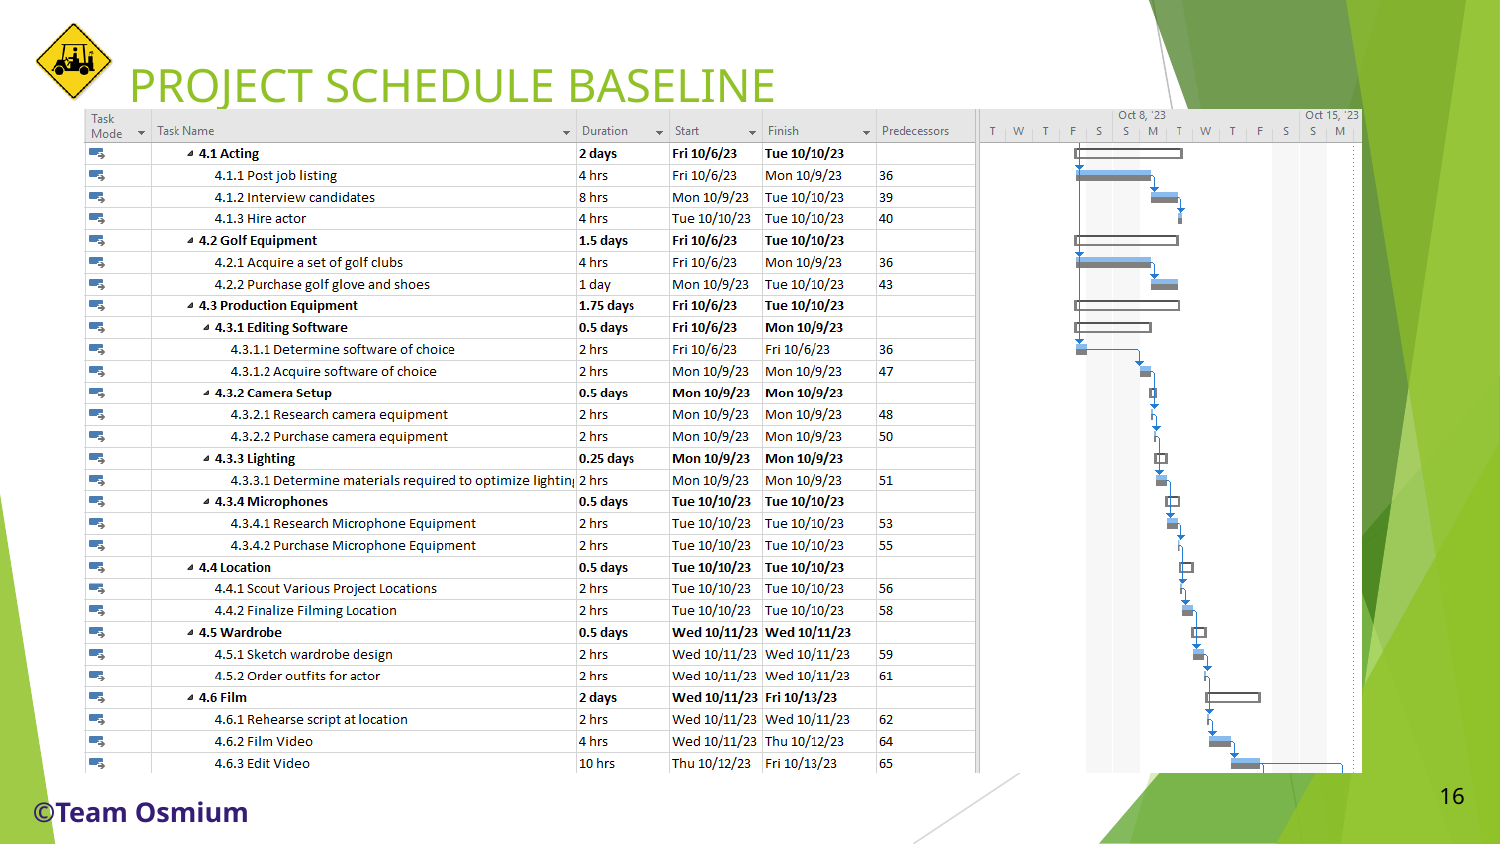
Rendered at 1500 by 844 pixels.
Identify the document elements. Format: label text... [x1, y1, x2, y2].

title PROJECT SCHEDULE BASELINE [113, 14, 1500, 109]
picture [84, 109, 1363, 773]
slide_number ‹#› [1389, 764, 1480, 830]
picture [34, 21, 114, 102]
text_box ©Team Osmium [0, 780, 408, 844]
